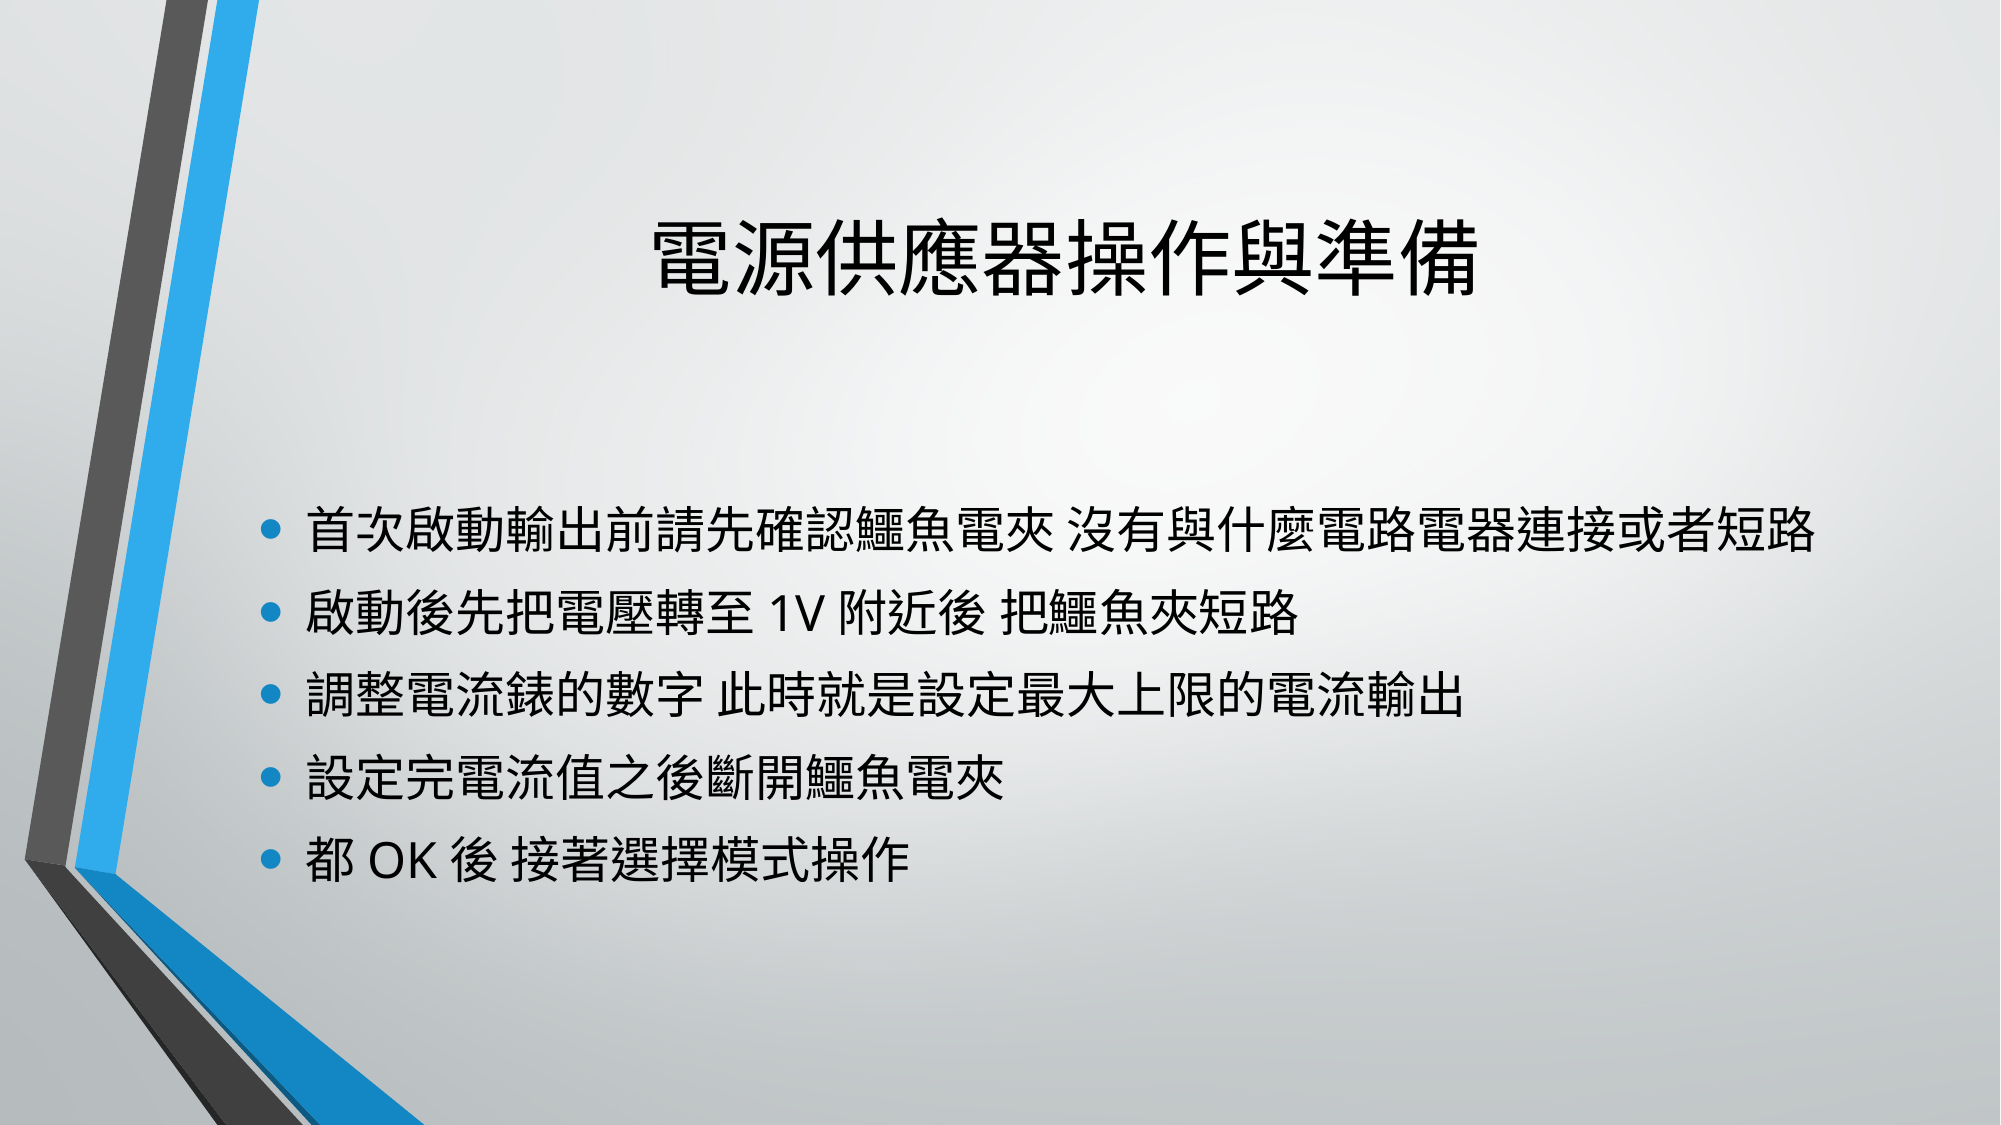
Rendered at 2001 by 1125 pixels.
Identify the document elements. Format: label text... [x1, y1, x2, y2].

title 電源供應器操作與準備 [243, 112, 1887, 400]
list 首次啟動輸出前請先確認鱷魚電夾 沒有與什麼電路電器連接或者短路 啟動後先把電壓轉至1V附近後 把鱷魚夾短路 調整電流錶的數字 此時就是設定最大上限的電流輸出 設定完電流值之後斷開鱷魚電夾 都OK後 接著選擇模式操作 [243, 437, 1887, 950]
